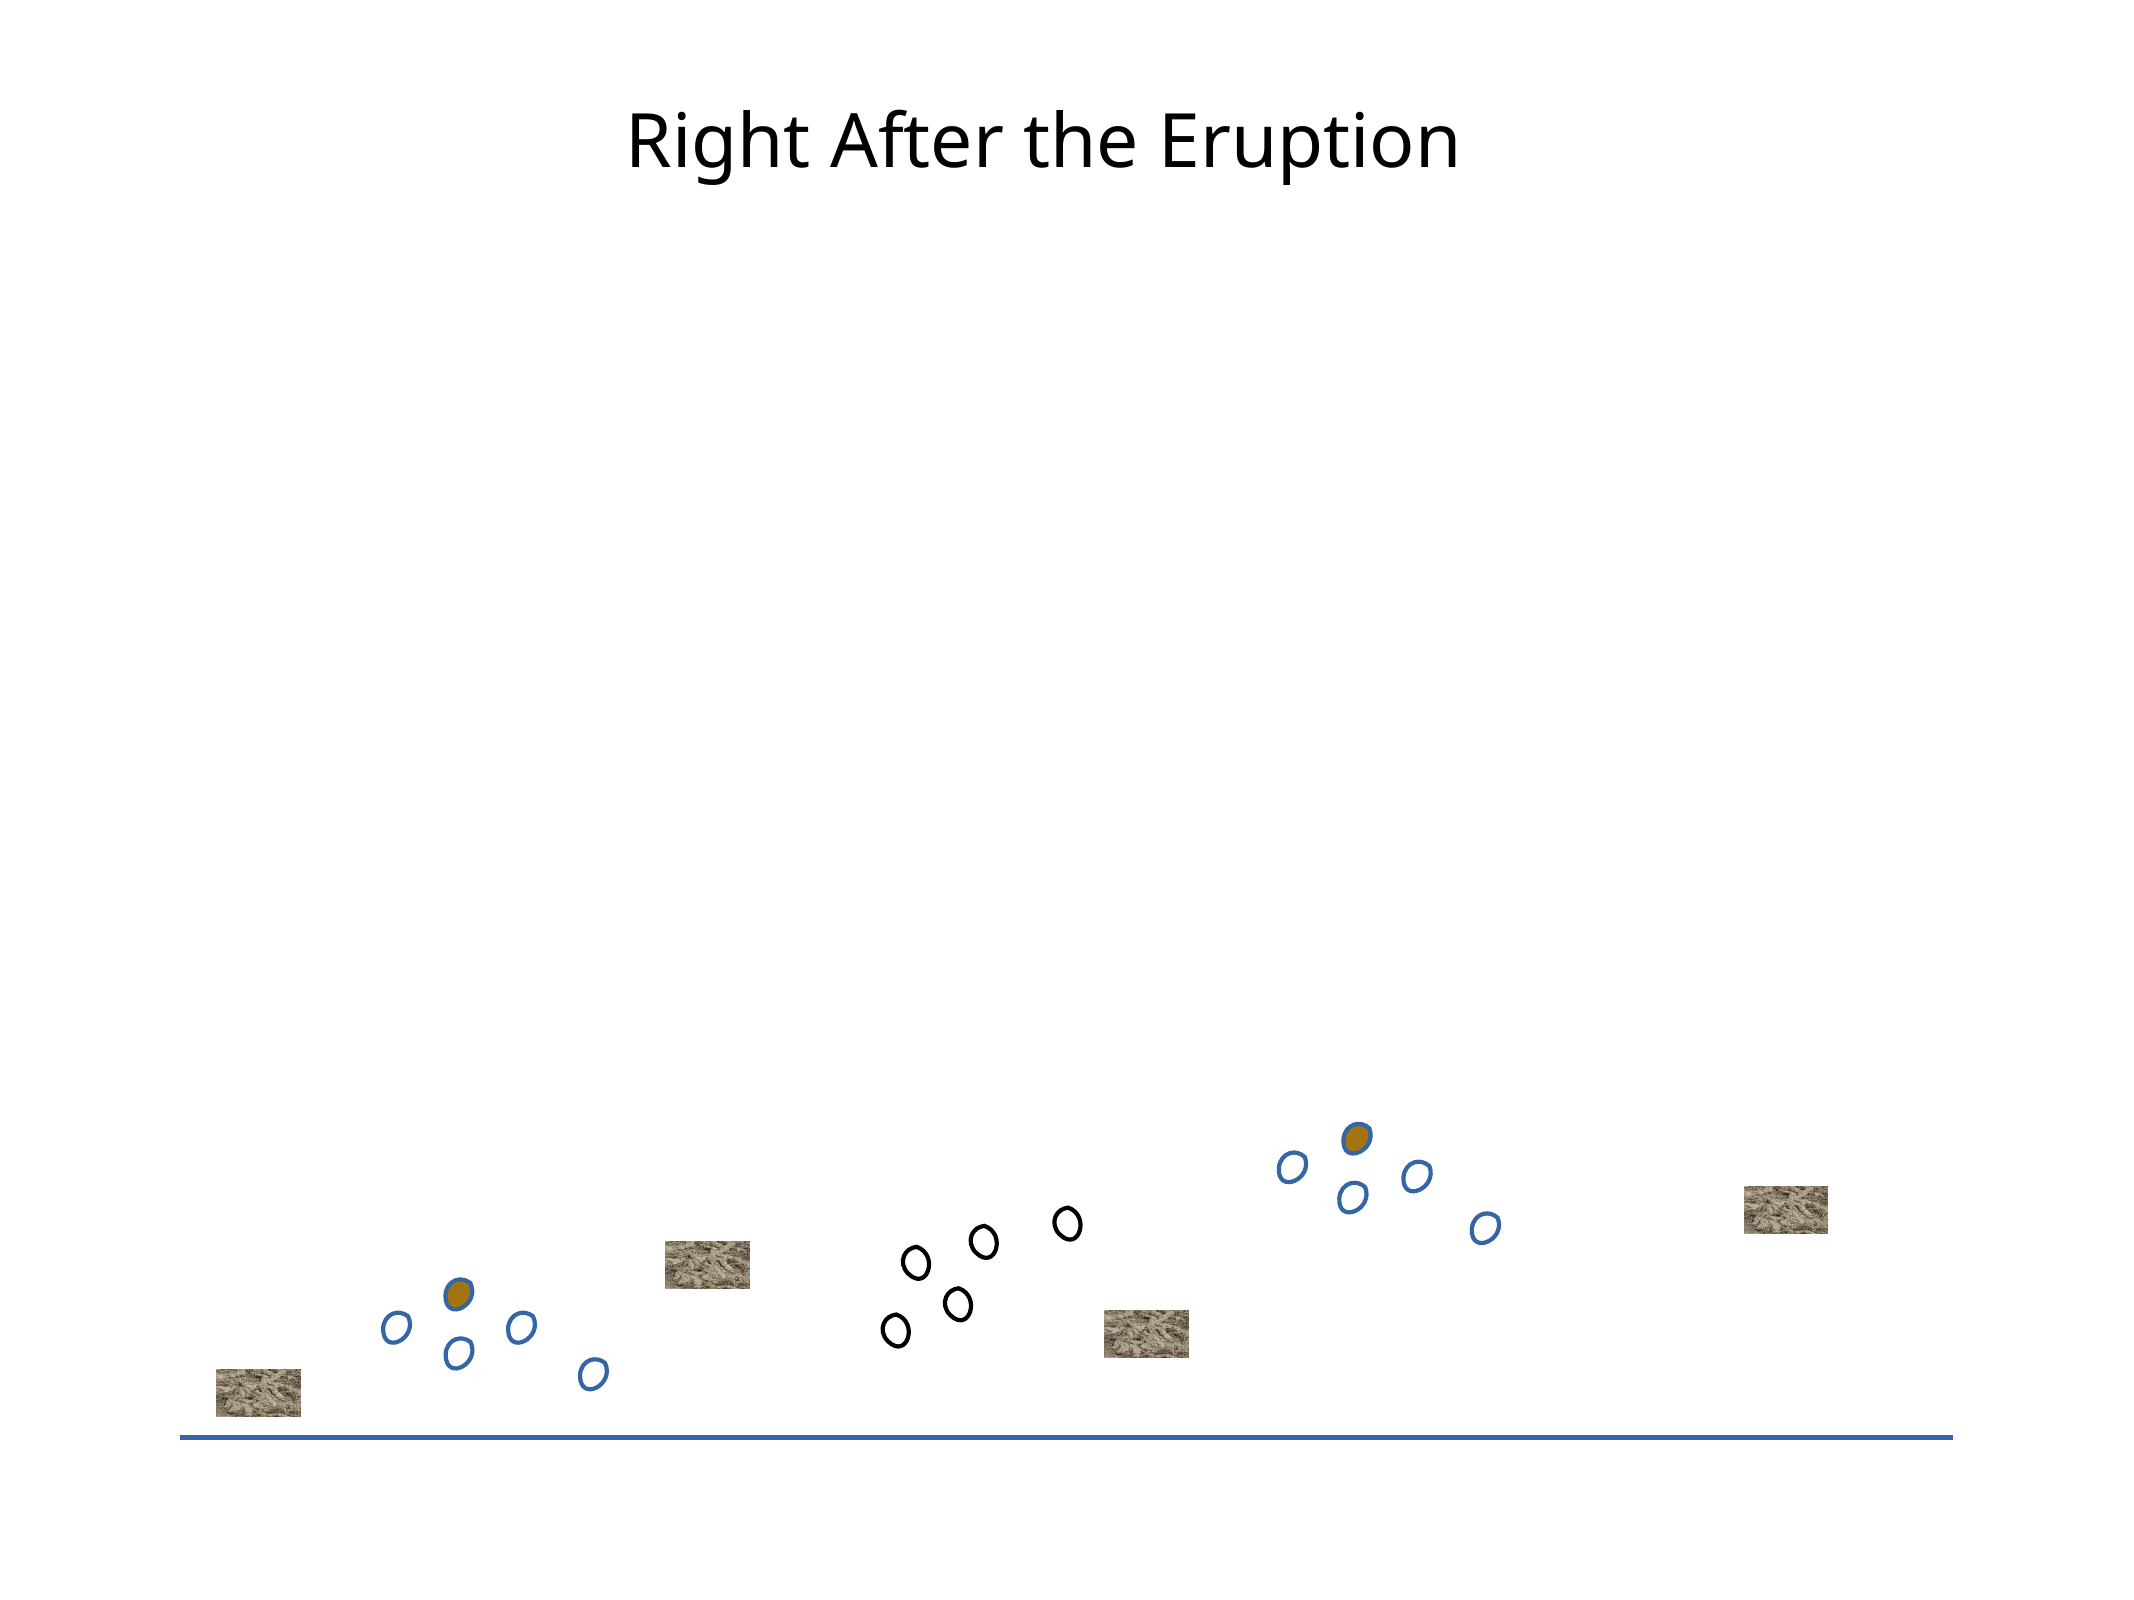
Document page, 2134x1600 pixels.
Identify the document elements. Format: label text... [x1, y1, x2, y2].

text_box [1343, 1123, 1371, 1154]
text_box [580, 1359, 607, 1390]
text_box [508, 1312, 535, 1343]
text_box [1339, 1182, 1367, 1213]
text_box [445, 1279, 473, 1310]
text_box [383, 1312, 410, 1343]
text_box [1471, 1213, 1500, 1244]
text_box Right After the Eruption [617, 84, 1471, 191]
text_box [875, 1203, 1089, 1351]
picture [215, 1369, 301, 1418]
picture [1104, 1310, 1189, 1359]
text_box [1278, 1152, 1307, 1183]
picture [1743, 1185, 1829, 1234]
text_box [445, 1338, 473, 1369]
text_box [1403, 1161, 1431, 1192]
picture [665, 1241, 750, 1290]
